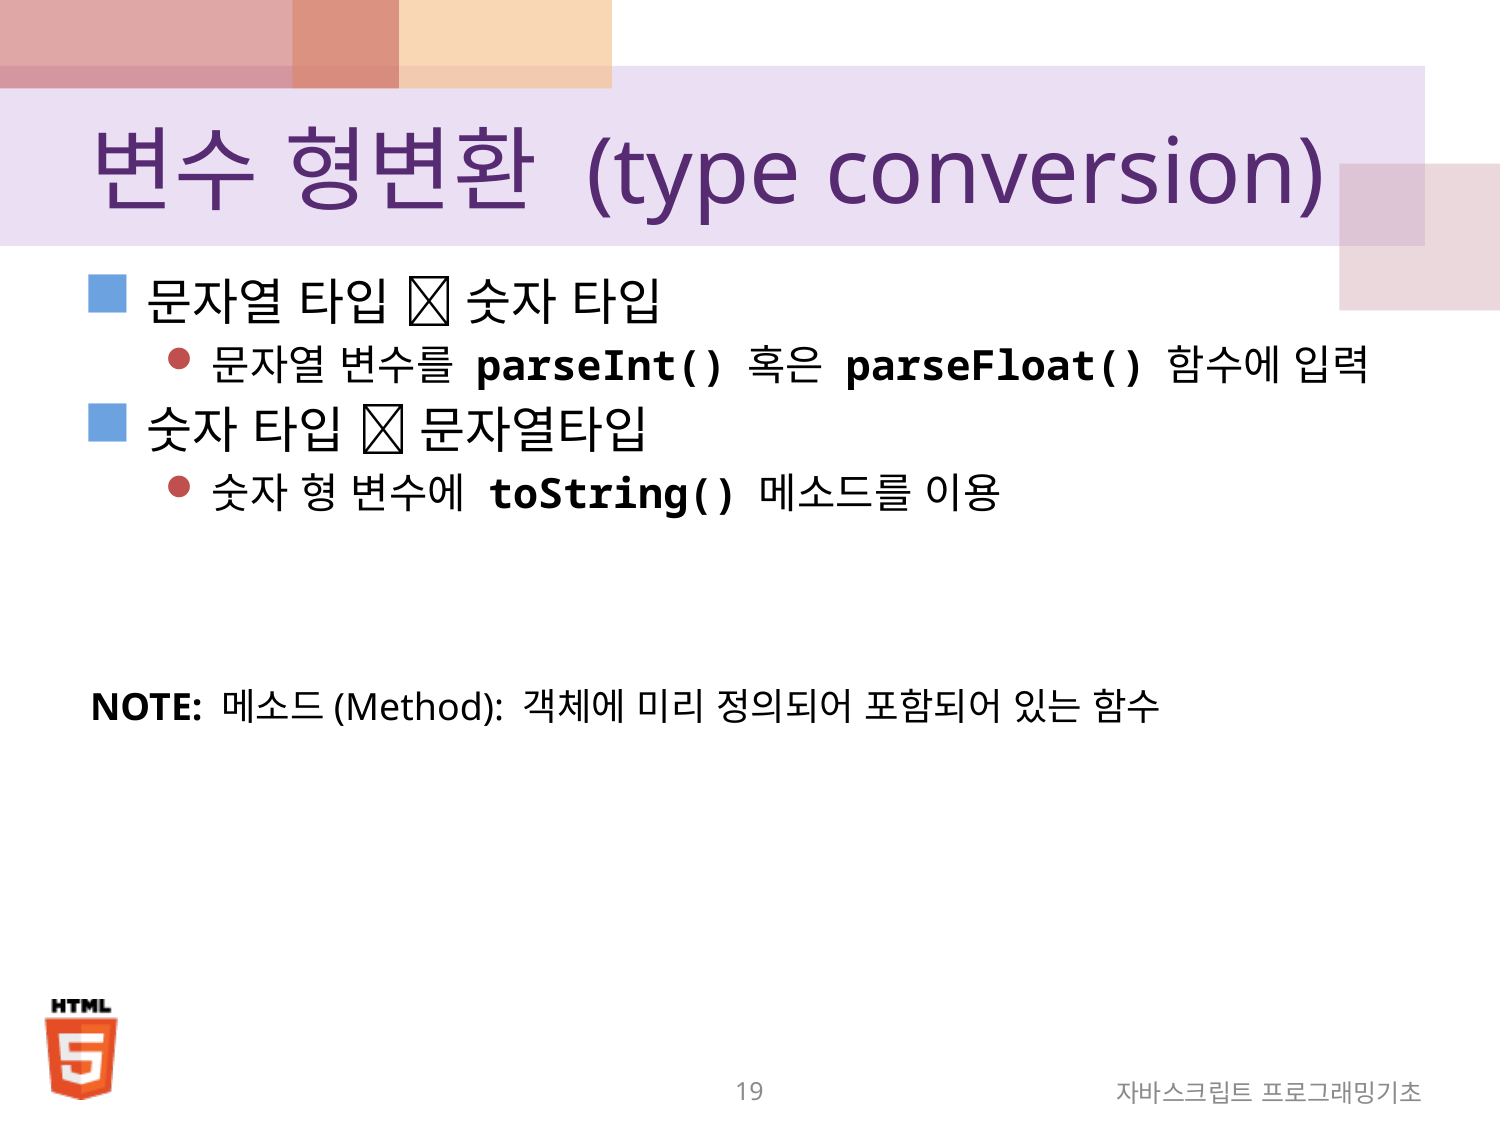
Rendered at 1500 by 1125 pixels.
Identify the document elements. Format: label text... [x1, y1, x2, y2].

list 문자열 타입  숫자 타입 문자열 변수를 parseInt() 혹은 parseFloat() 함수에 입력 숫자 타입  문자열타입 숫자 형 변수에 toString() 메소드를 이용 NOTE: 메소드(Method): 객체에 미리 정의되어 포함되어 있는 함수 [75, 262, 1425, 1005]
picture [31, 999, 132, 1100]
title 변수 형변환 (type conversion) [75, 88, 1425, 246]
footer 자바스크립트 프로그래밍기초 [963, 1072, 1438, 1113]
slide_number 19 [574, 1072, 925, 1113]
